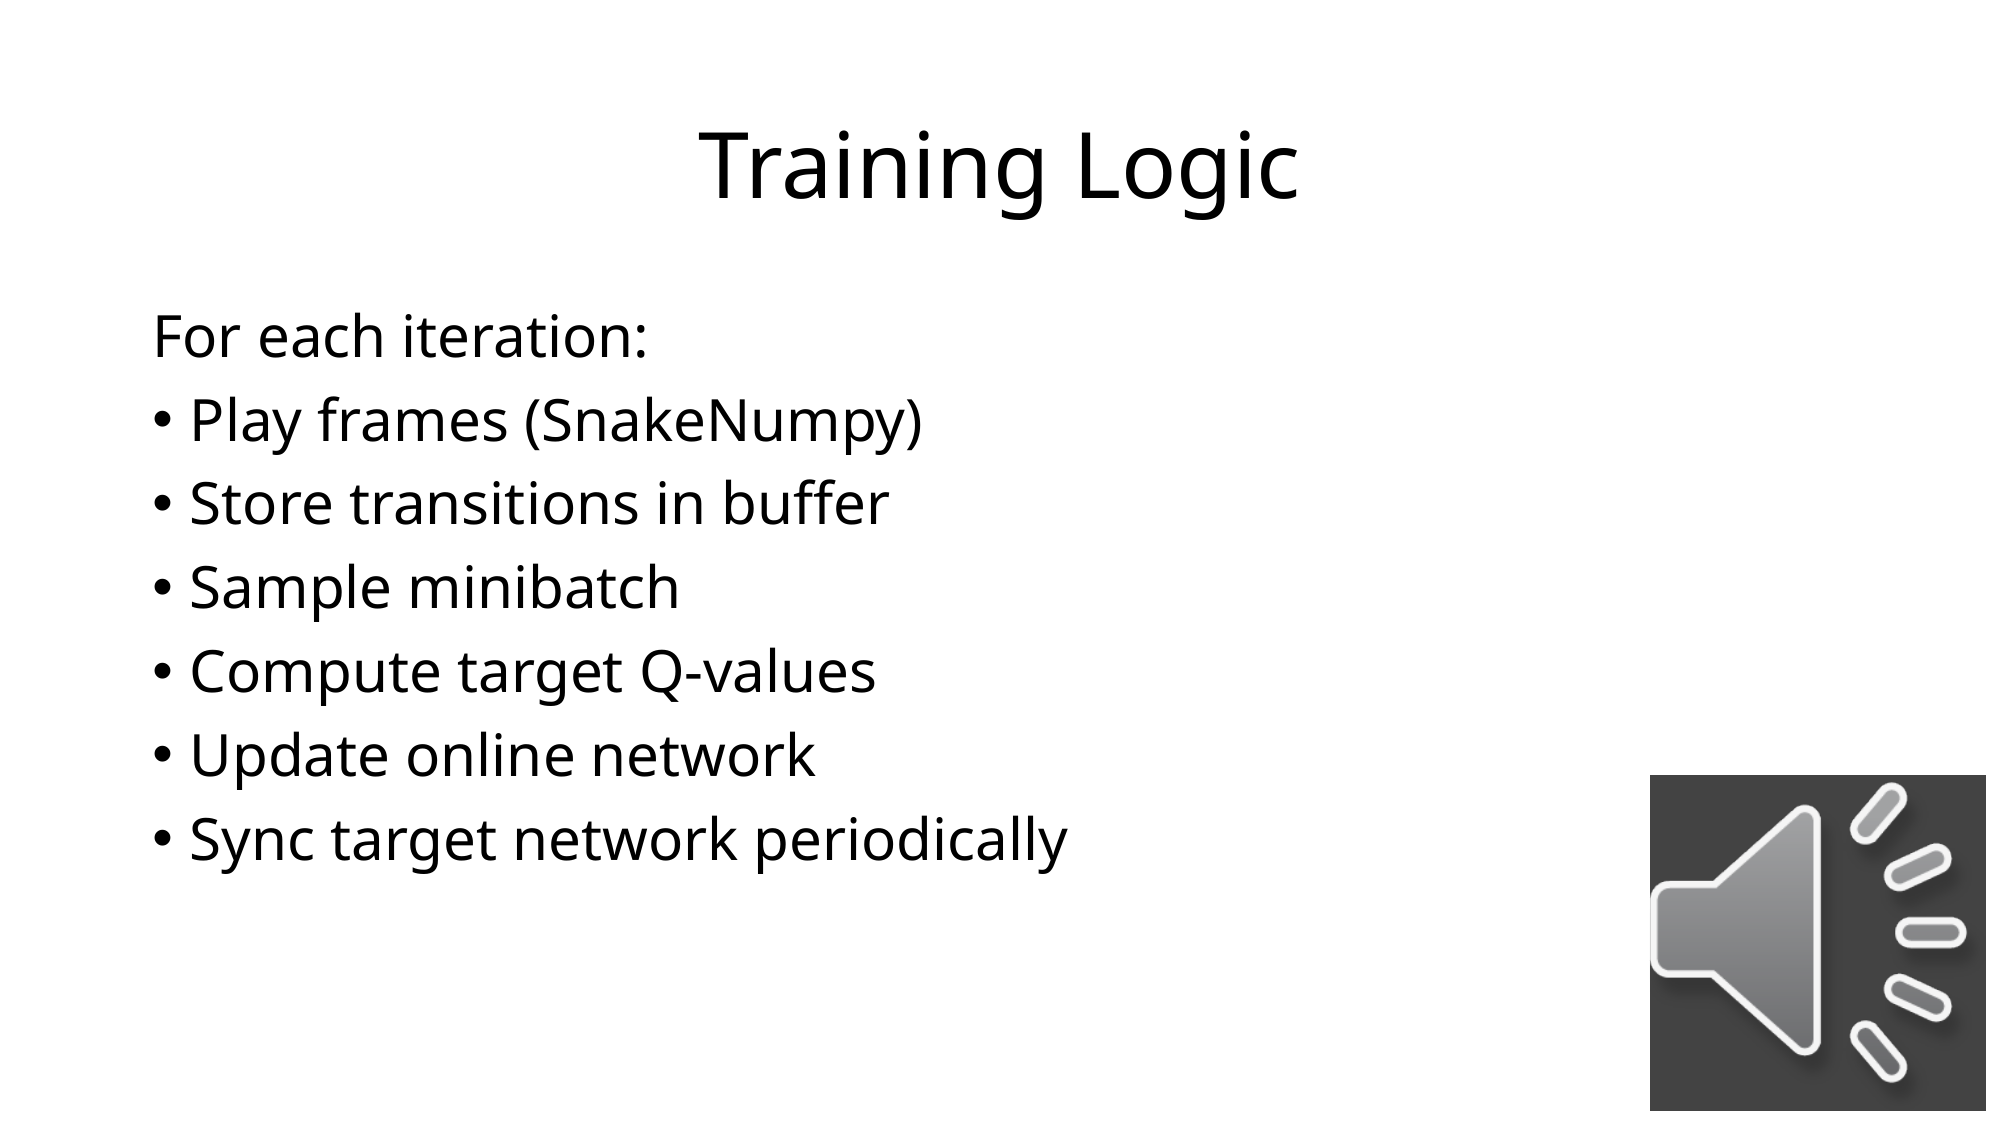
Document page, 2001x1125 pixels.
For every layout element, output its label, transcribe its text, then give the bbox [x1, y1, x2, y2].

title Training Logic [137, 59, 1863, 278]
list For each iteration: Play frames (SnakeNumpy) Store transitions in buffer Sample minibatch Compute target Q-values Update online network Sync target network periodically [137, 299, 1863, 1014]
picture [1648, 773, 1987, 1112]
